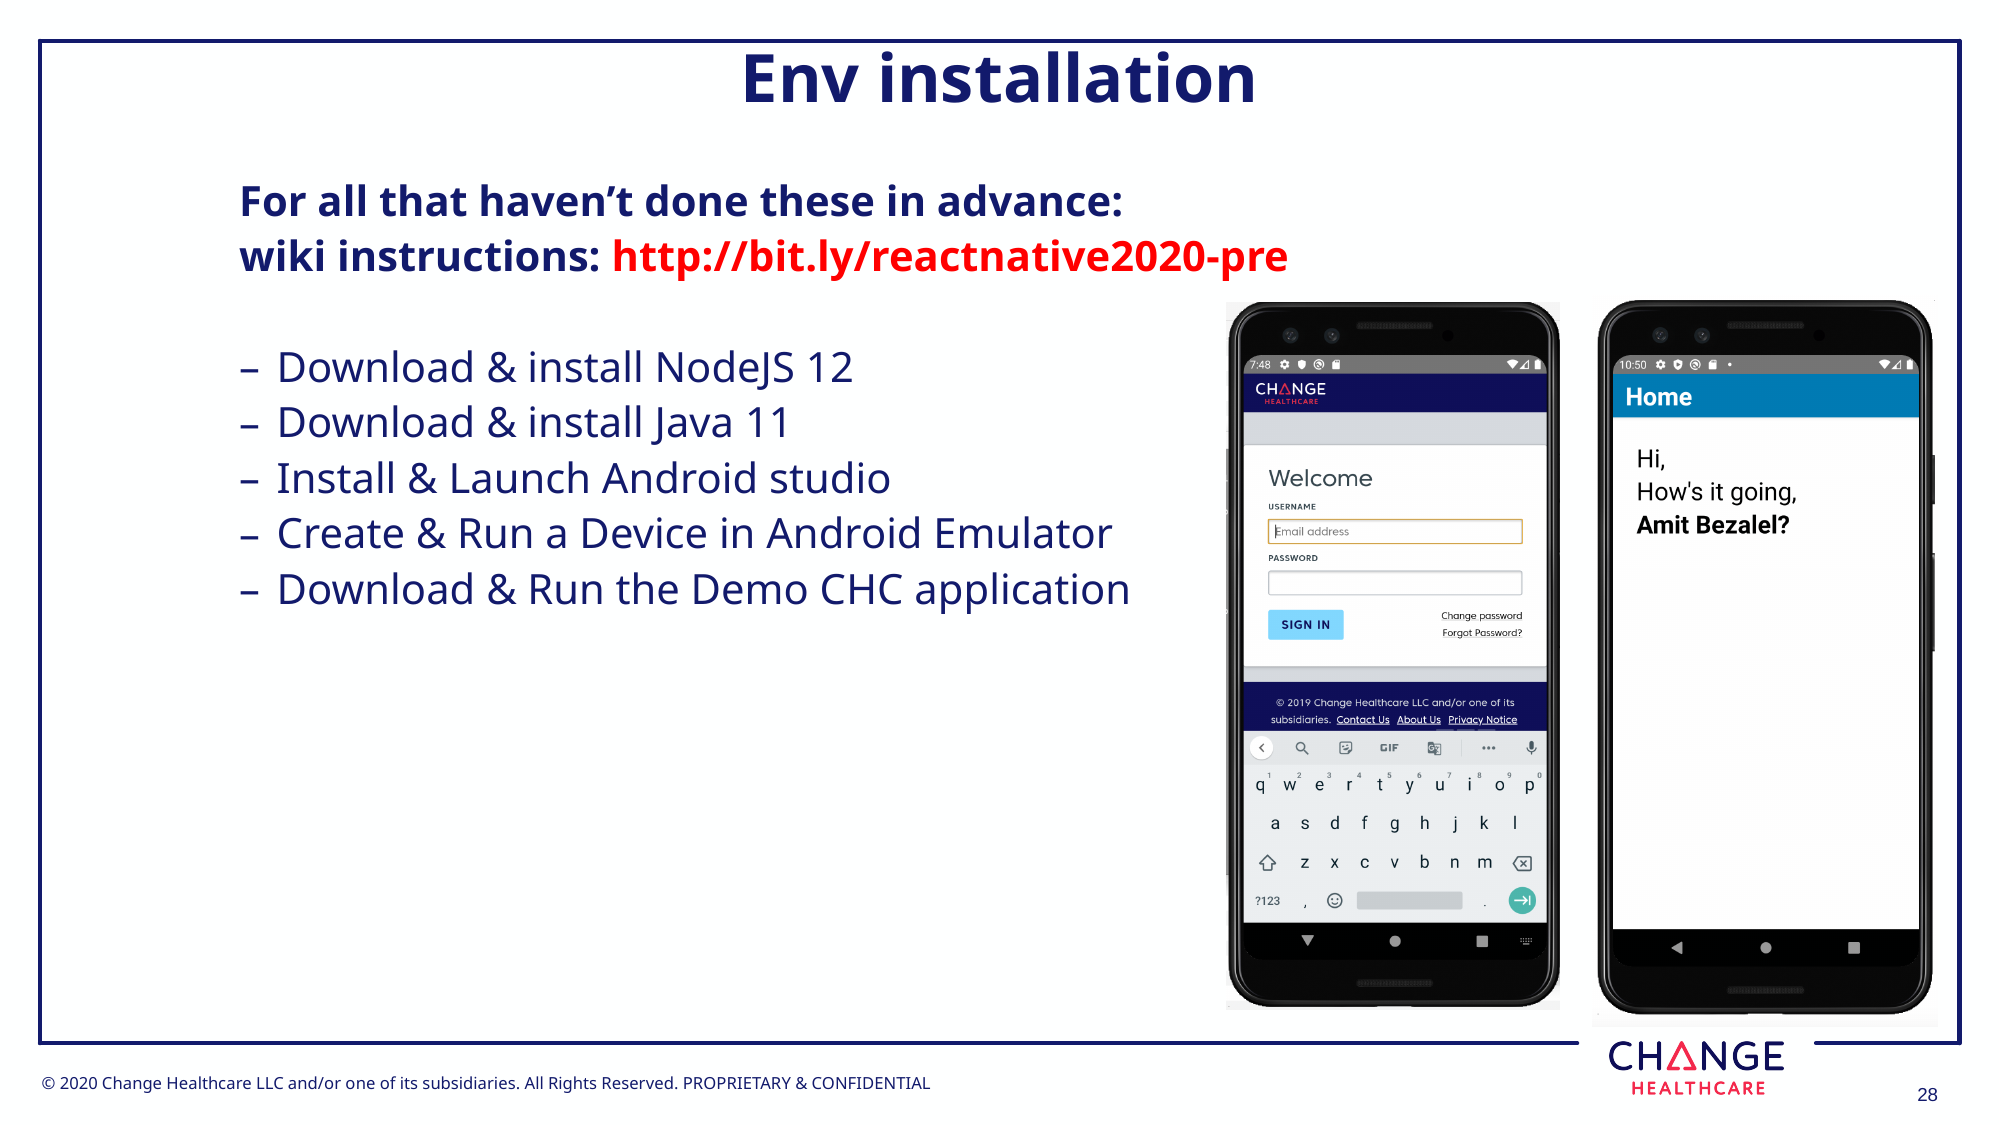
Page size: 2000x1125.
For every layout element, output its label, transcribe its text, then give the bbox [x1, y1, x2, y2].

picture [1592, 295, 1938, 1027]
picture [1226, 302, 1560, 1010]
list For all that haven’t done these in advance: wiki instructions: http://bit.ly/reactnative2020-pre Download & install NodeJS 12 Download & install Java 11 Install & Launch Android studio Create & Run a Device in Android Emulator Download & Run the Demo CHC application [149, 172, 1678, 715]
picture [1609, 1041, 1784, 1095]
title Env installation [7, 23, 1992, 138]
